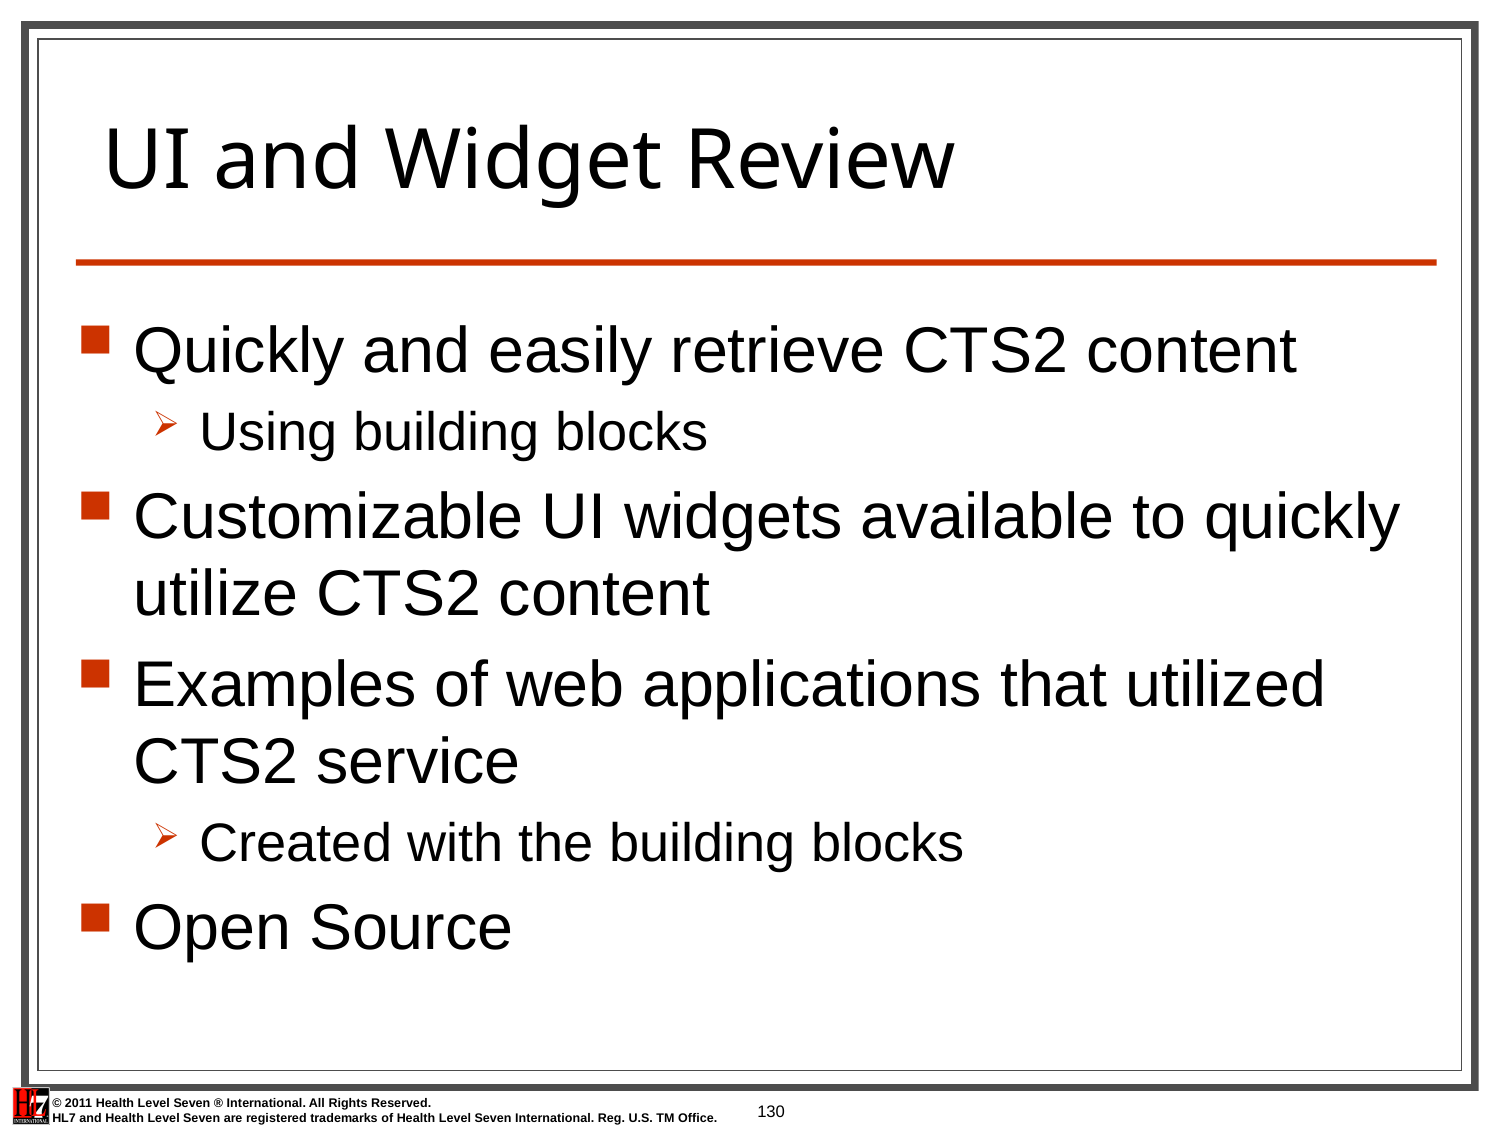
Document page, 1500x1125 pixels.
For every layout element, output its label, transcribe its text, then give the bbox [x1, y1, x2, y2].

slide_number 130 [712, 1071, 801, 1125]
title UI and Widget Review [87, 77, 1426, 213]
picture [12, 1087, 50, 1125]
list Quickly and easily retrieve CTS2 content Using building blocks Customizable UI widgets available to quickly utilize CTS2 content Examples of web applications that utilized CTS2 service Created with the building blocks Open Source [62, 299, 1438, 1026]
